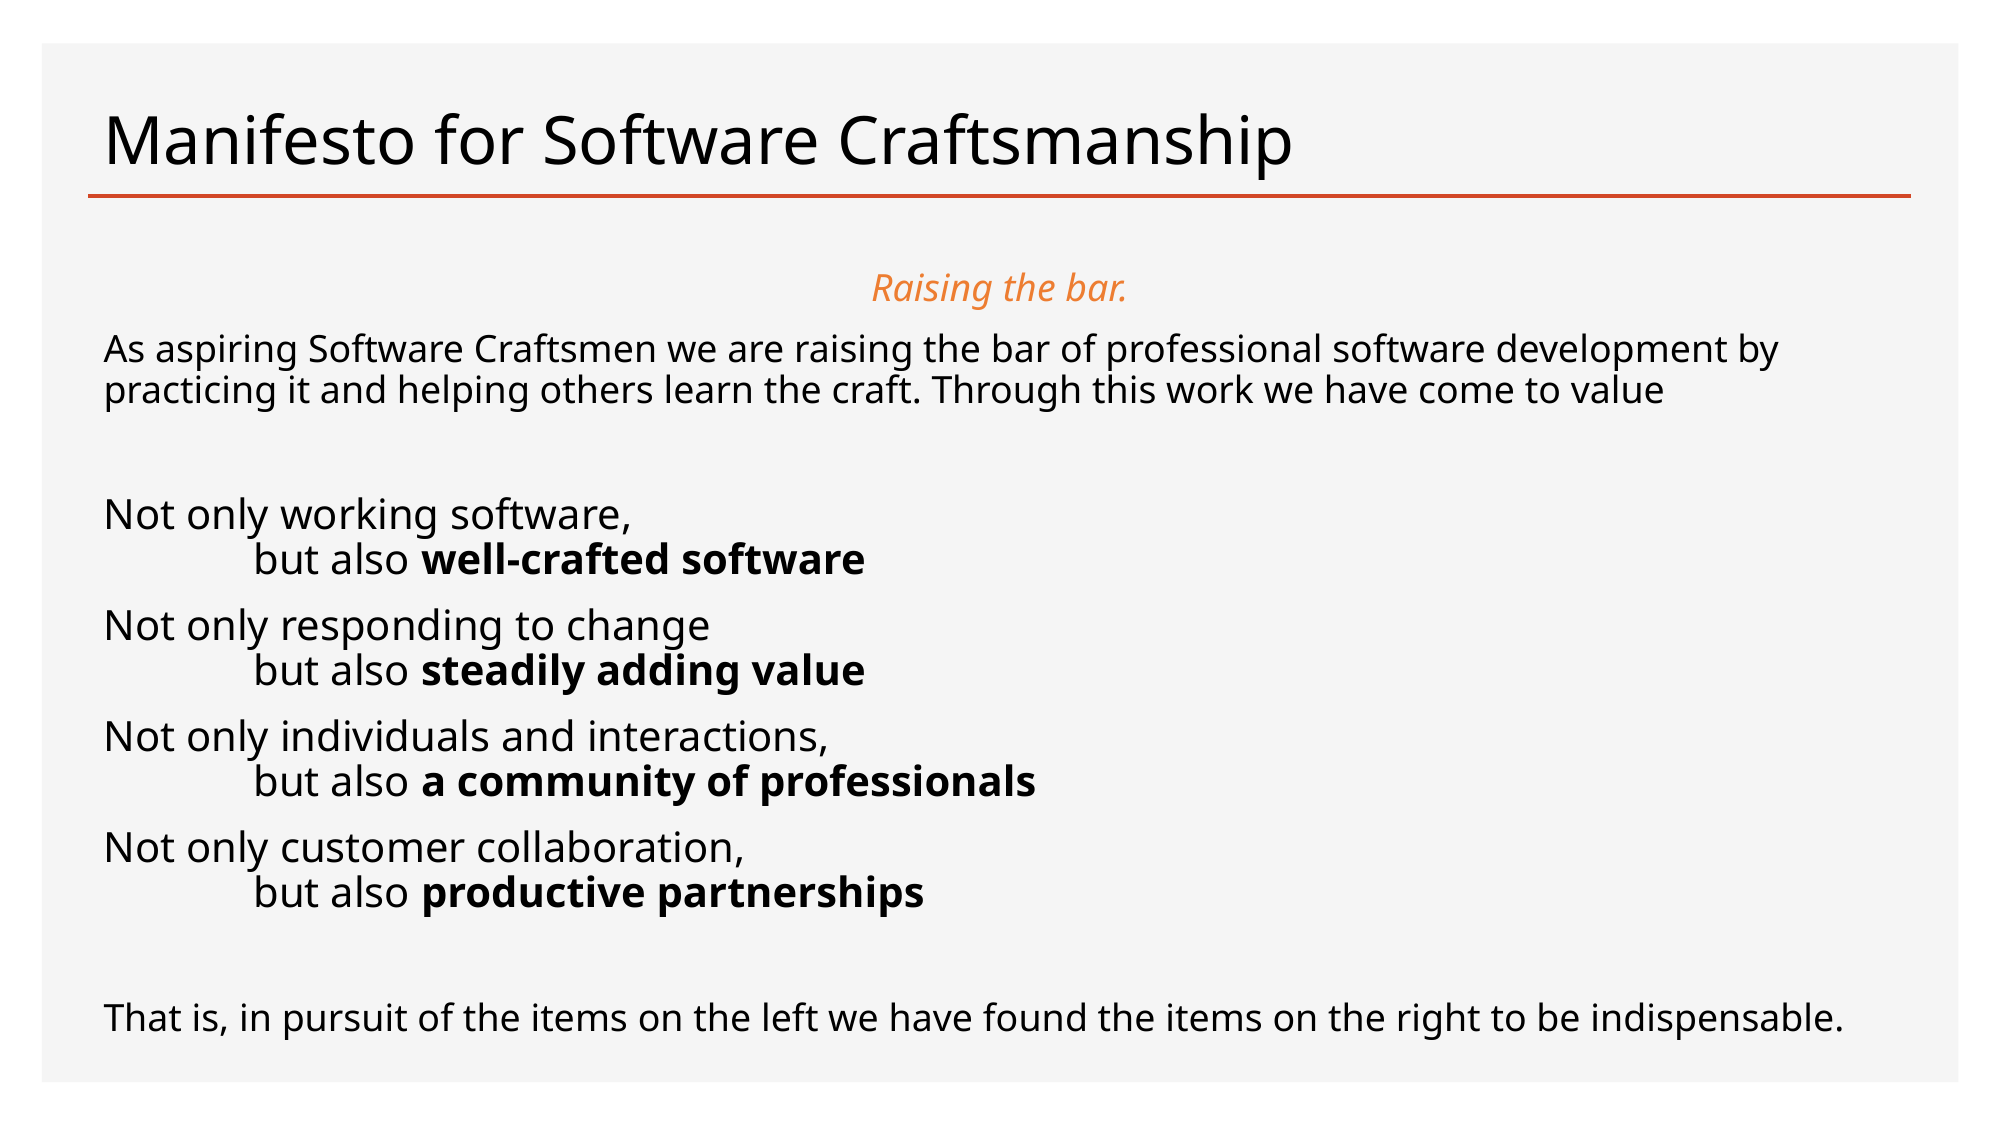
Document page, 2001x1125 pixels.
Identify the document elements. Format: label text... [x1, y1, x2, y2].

list Raising the bar. As aspiring Software Craftsmen we are raising the bar of professional software development by practicing it and helping others learn the craft. Through this work we have come to value Not only working software, but also well-crafted software Not only responding to change but also steadily adding value Not only individuals and interactions, but also a community of professionals Not only customer collaboration, but also productive partnerships That is, in pursuit of the items on the left we have found the items on the right to be indispensable. [88, 261, 1912, 1050]
title Manifesto for Software Craftsmanship [88, 59, 1912, 187]
